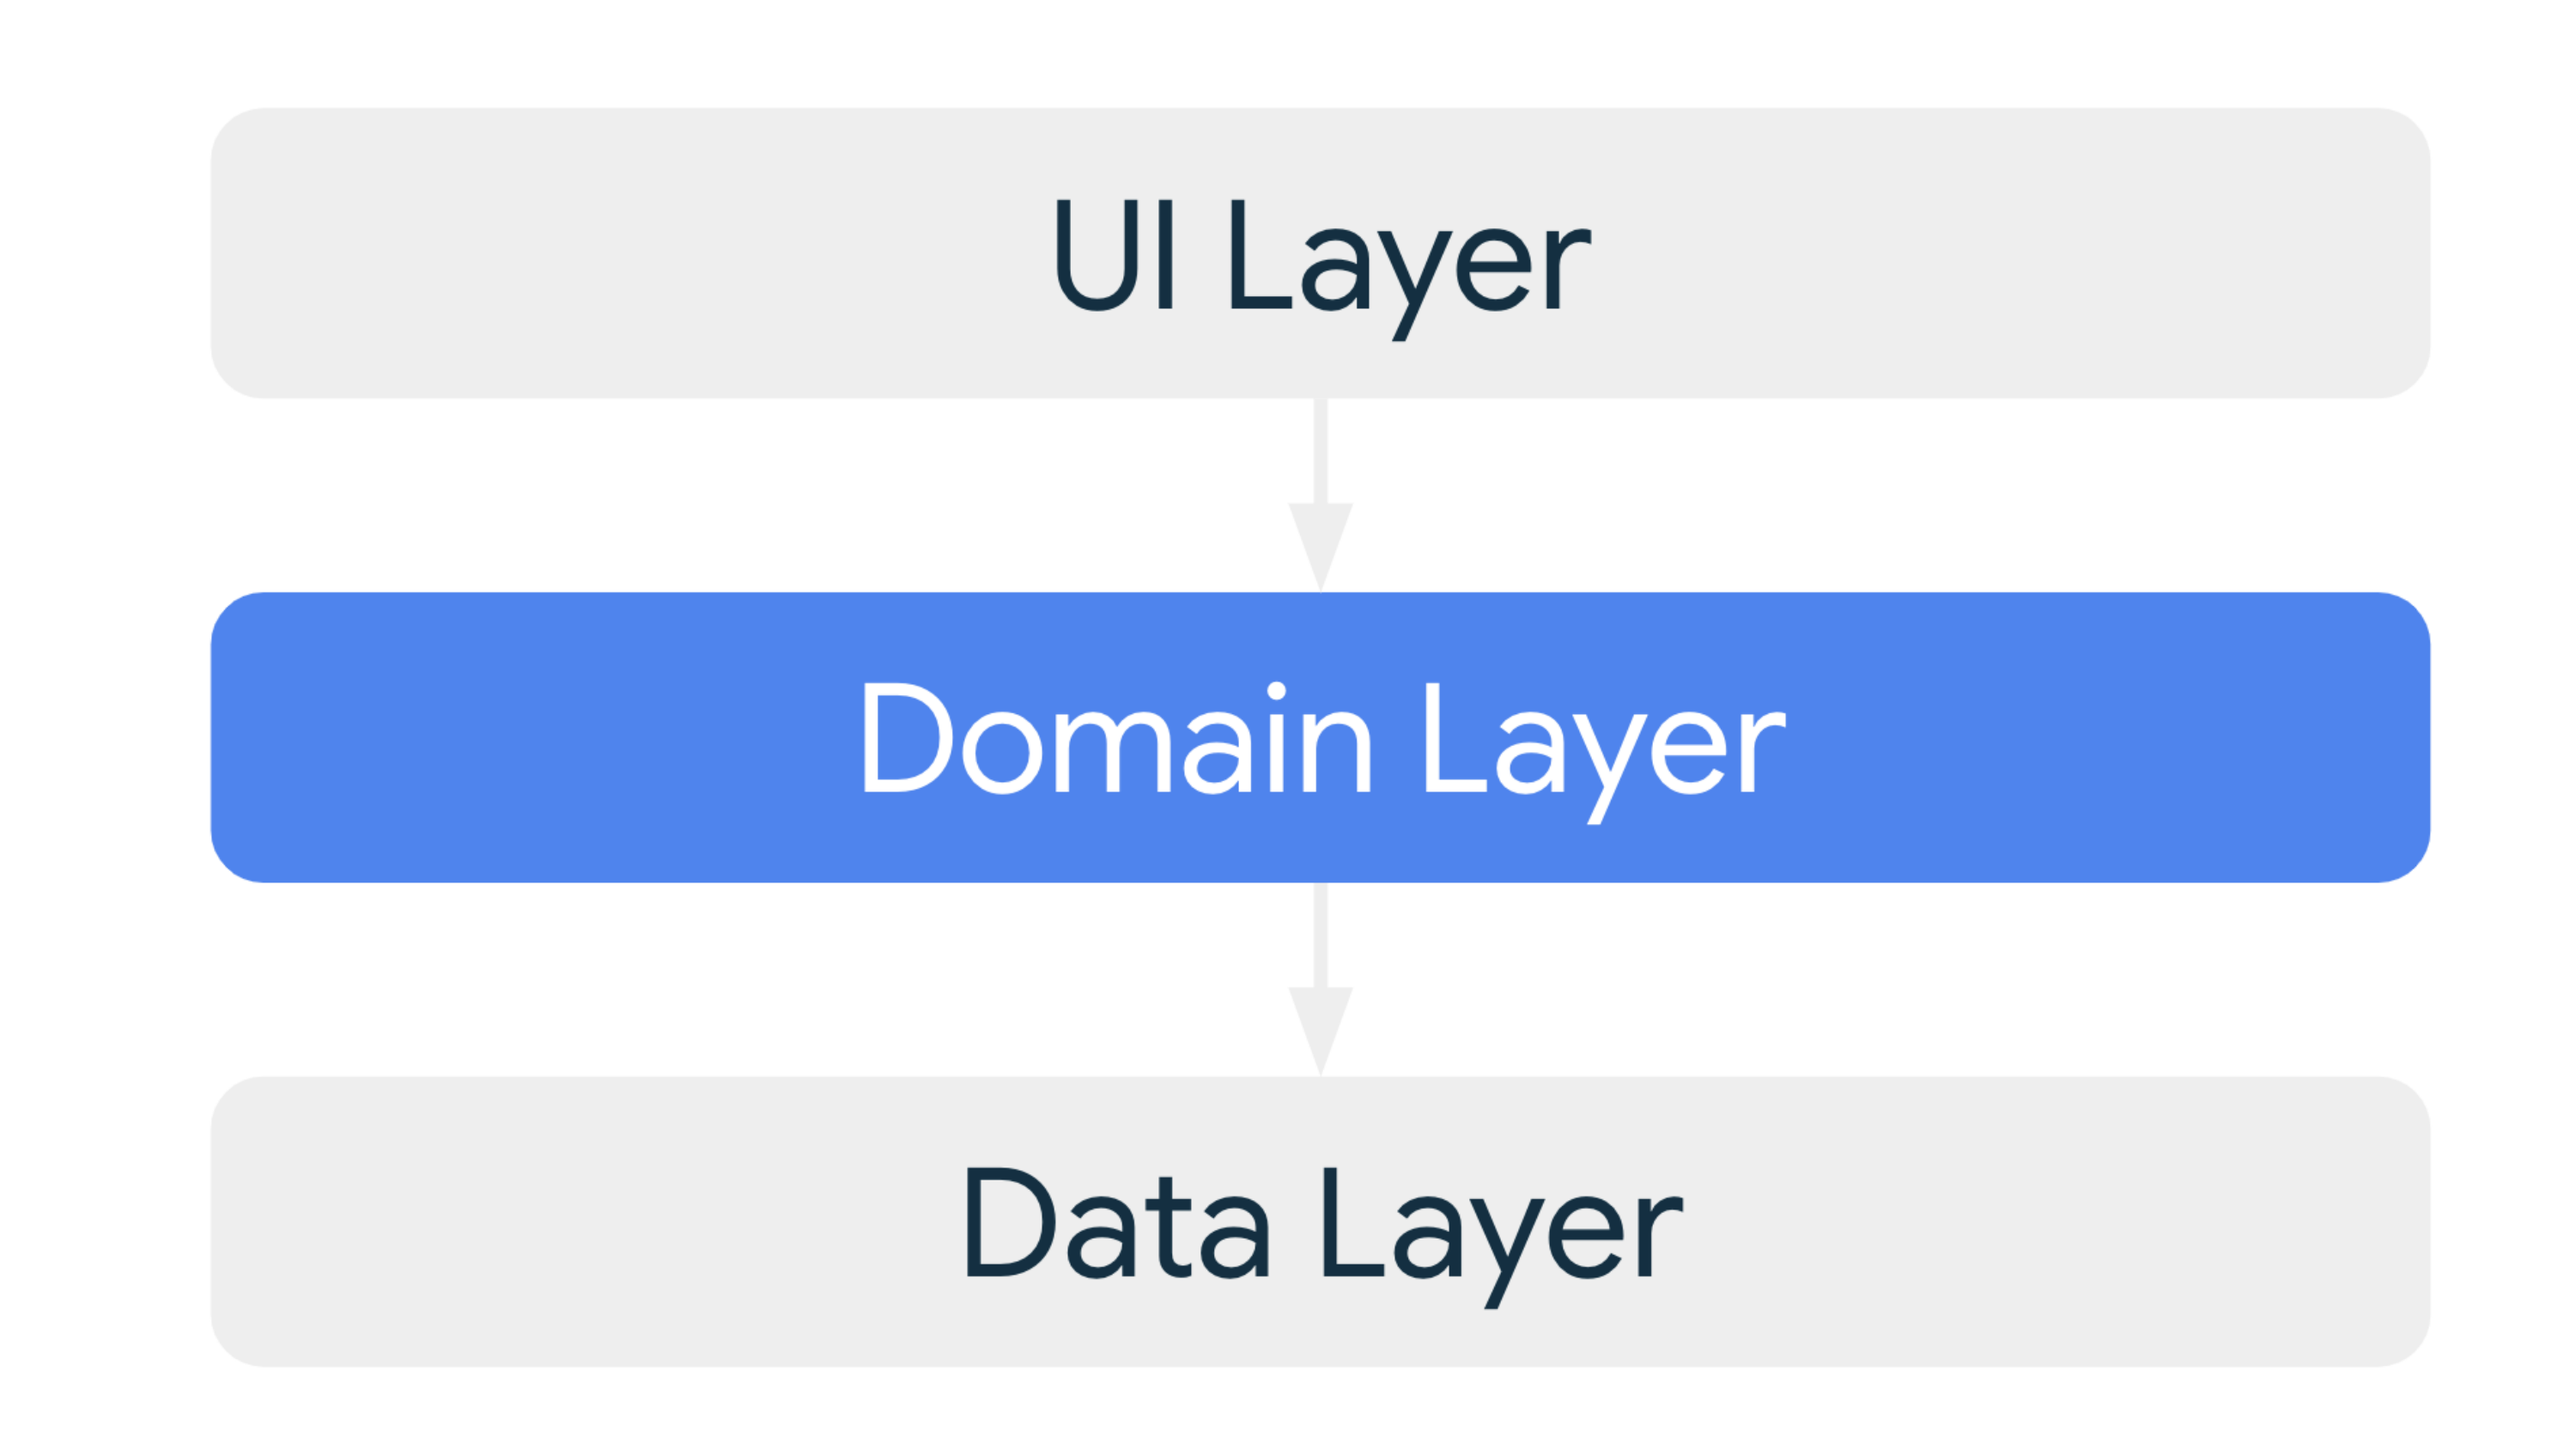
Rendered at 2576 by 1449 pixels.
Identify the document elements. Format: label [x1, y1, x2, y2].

text_box [175, 78, 2464, 1407]
